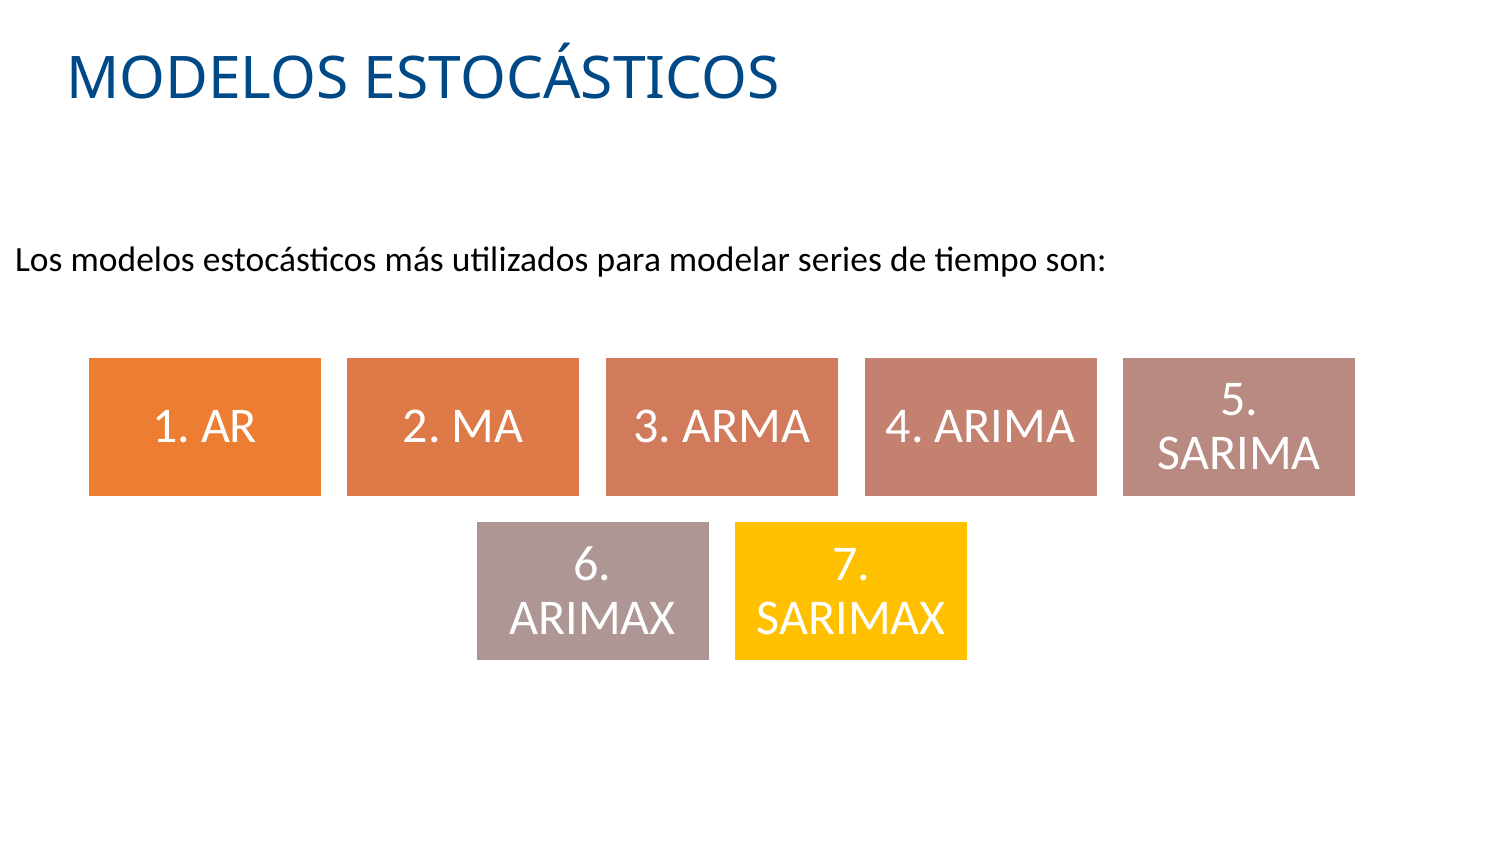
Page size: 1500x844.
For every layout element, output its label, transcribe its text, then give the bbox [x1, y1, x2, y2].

list Los modelos estocásticos más utilizados para modelar series de tiempo son: [0, 233, 1357, 312]
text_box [68, 355, 1376, 662]
title MODELOS ESTOCÁSTICOS [51, 32, 972, 127]
